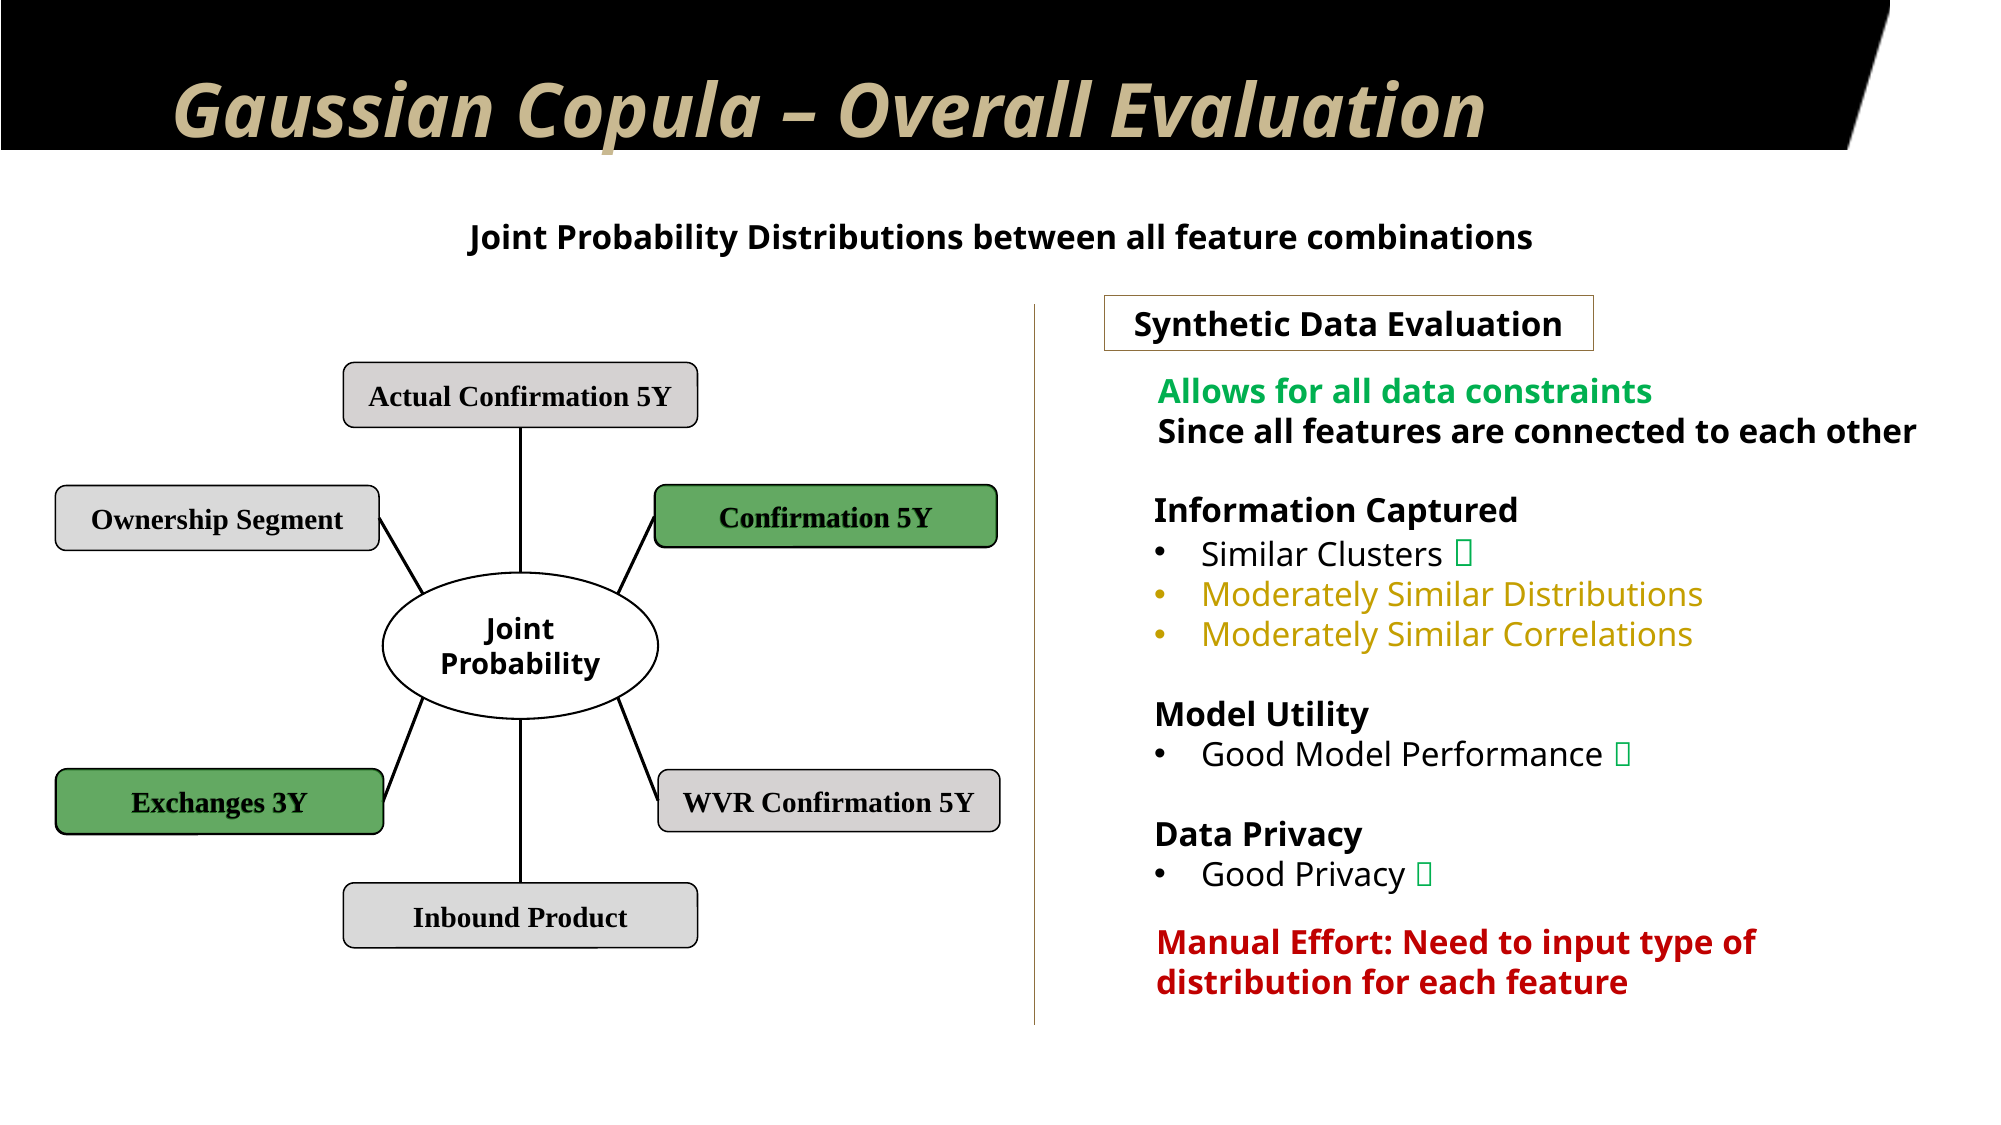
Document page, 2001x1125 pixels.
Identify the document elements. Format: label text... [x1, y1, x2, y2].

text_box Allows for all data constraints Since all features are connected to each other [1143, 362, 1945, 457]
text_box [379, 517, 424, 595]
text_box Joint Probability Distributions between all feature combinations [199, 209, 1805, 265]
text_box Actual Confirmation 5Y [343, 362, 698, 428]
text_box Joint Probability [381, 571, 660, 720]
text_box Ownership Segment [55, 485, 380, 551]
text_box Information Captured Similar Clusters  Moderately Similar Distributions Moderately Similar Correlations Model Utility Good Model Performance  Data Privacy Good Privacy  [1139, 481, 1774, 901]
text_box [382, 697, 424, 803]
text_box Inbound Product [343, 882, 698, 948]
text_box Confirmation 5Y [655, 484, 998, 547]
text_box Exchanges 3Y [56, 768, 384, 834]
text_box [617, 516, 655, 595]
text_box Synthetic Data Evaluation [1104, 295, 1594, 351]
text_box Manual Effort: Need to input type of distribution for each feature [1141, 913, 1944, 1009]
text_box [617, 697, 659, 801]
text_box WVR Confirmation 5Y [658, 769, 1000, 832]
title Gaussian Copula – Overall Evaluation [168, 70, 1689, 160]
